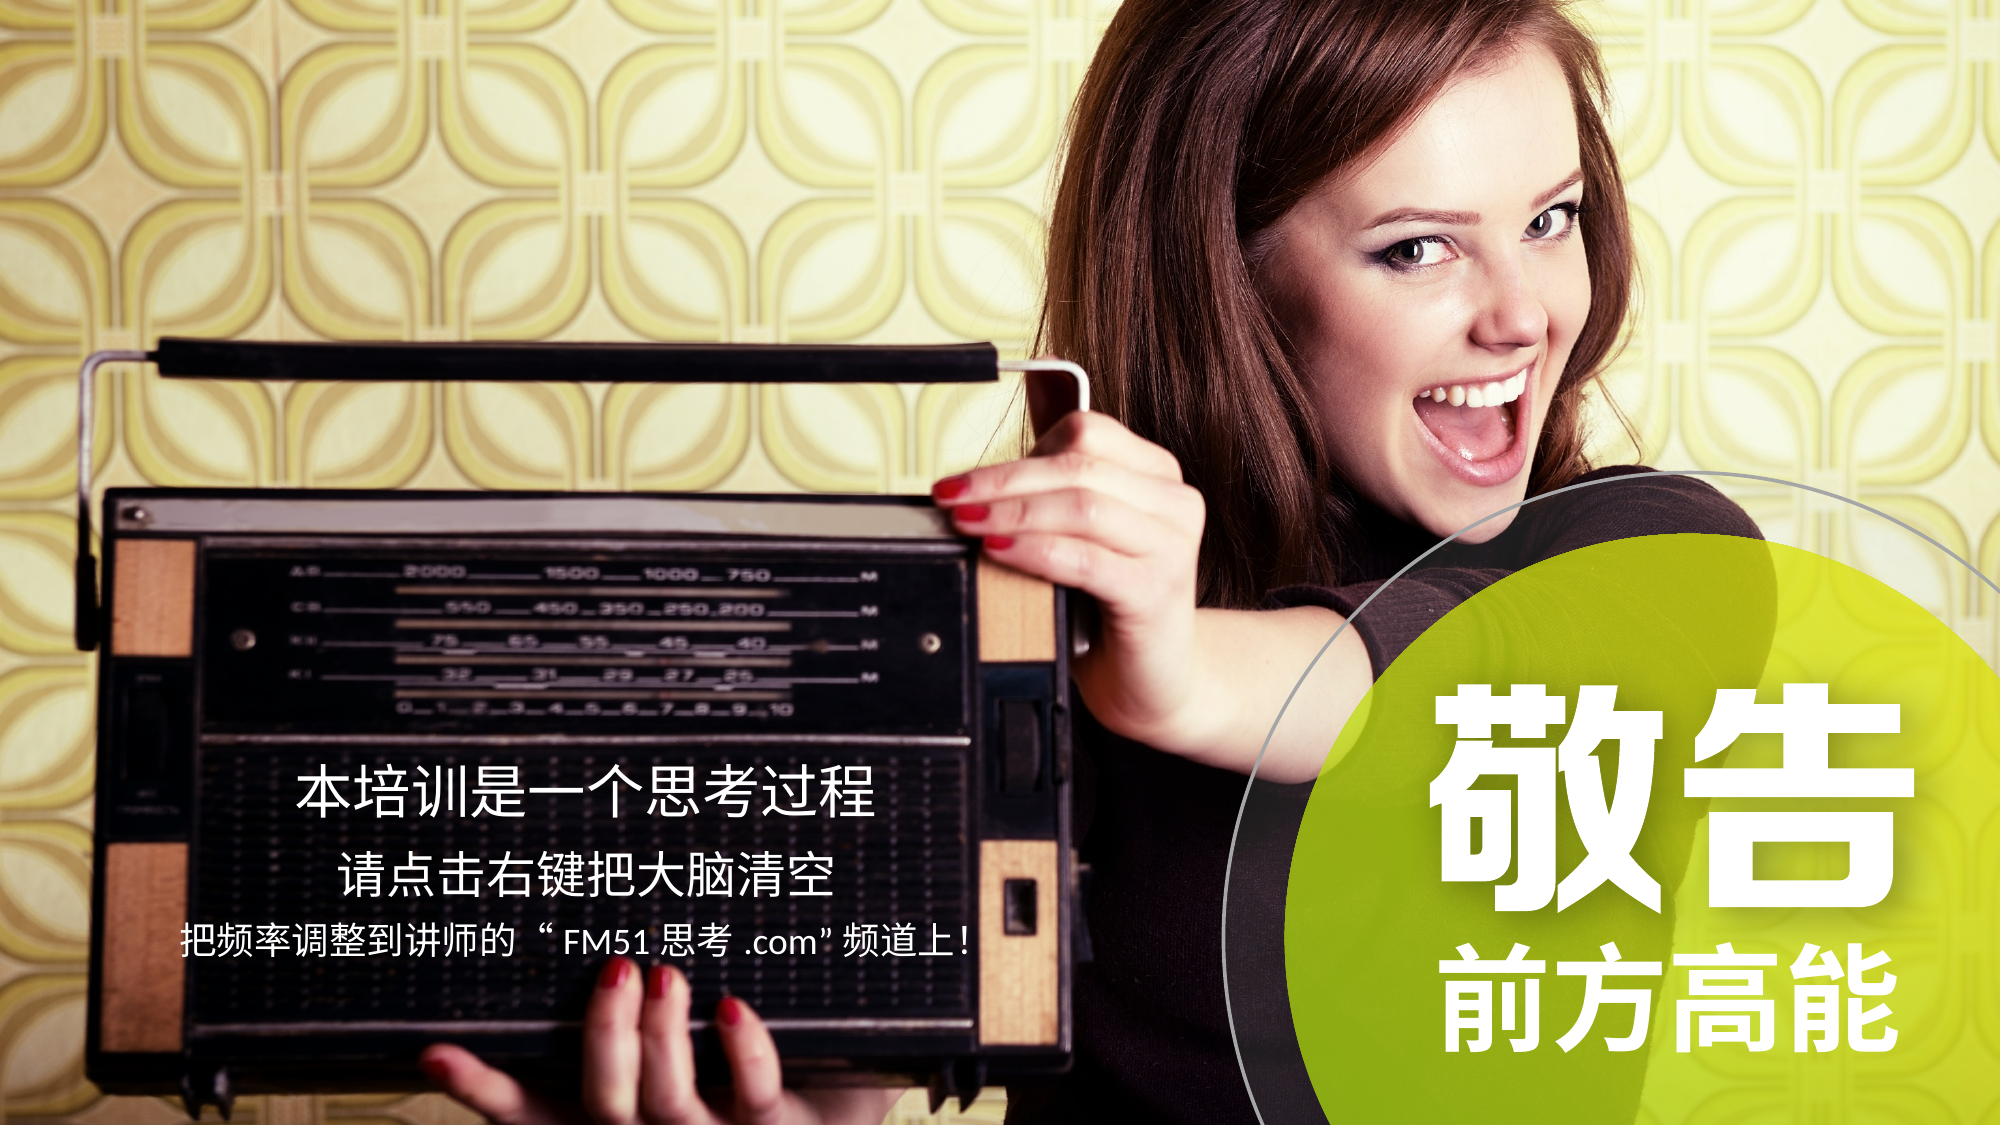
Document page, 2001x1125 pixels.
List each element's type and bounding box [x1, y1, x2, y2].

text_box [1223, 472, 2000, 1125]
picture [0, 0, 2000, 1125]
